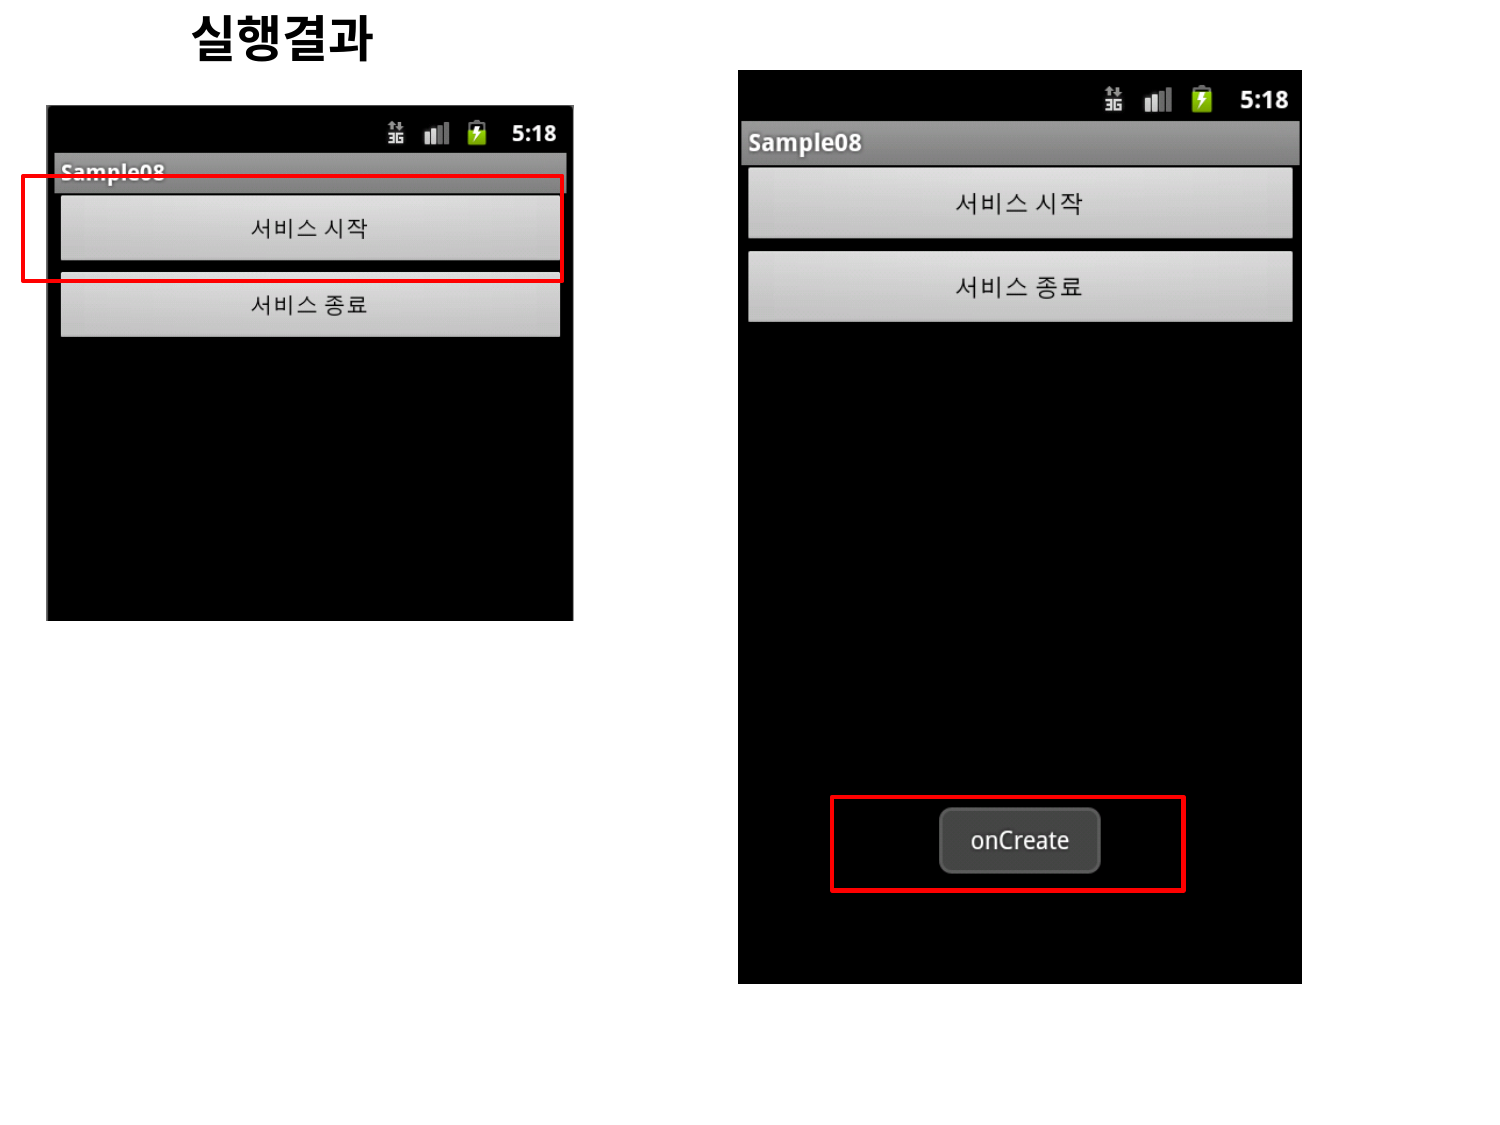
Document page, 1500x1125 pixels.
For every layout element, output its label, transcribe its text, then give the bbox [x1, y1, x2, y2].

picture [46, 105, 574, 622]
picture [737, 70, 1302, 984]
text_box [21, 174, 41, 283]
text_box 실행결과 [175, 0, 1125, 75]
